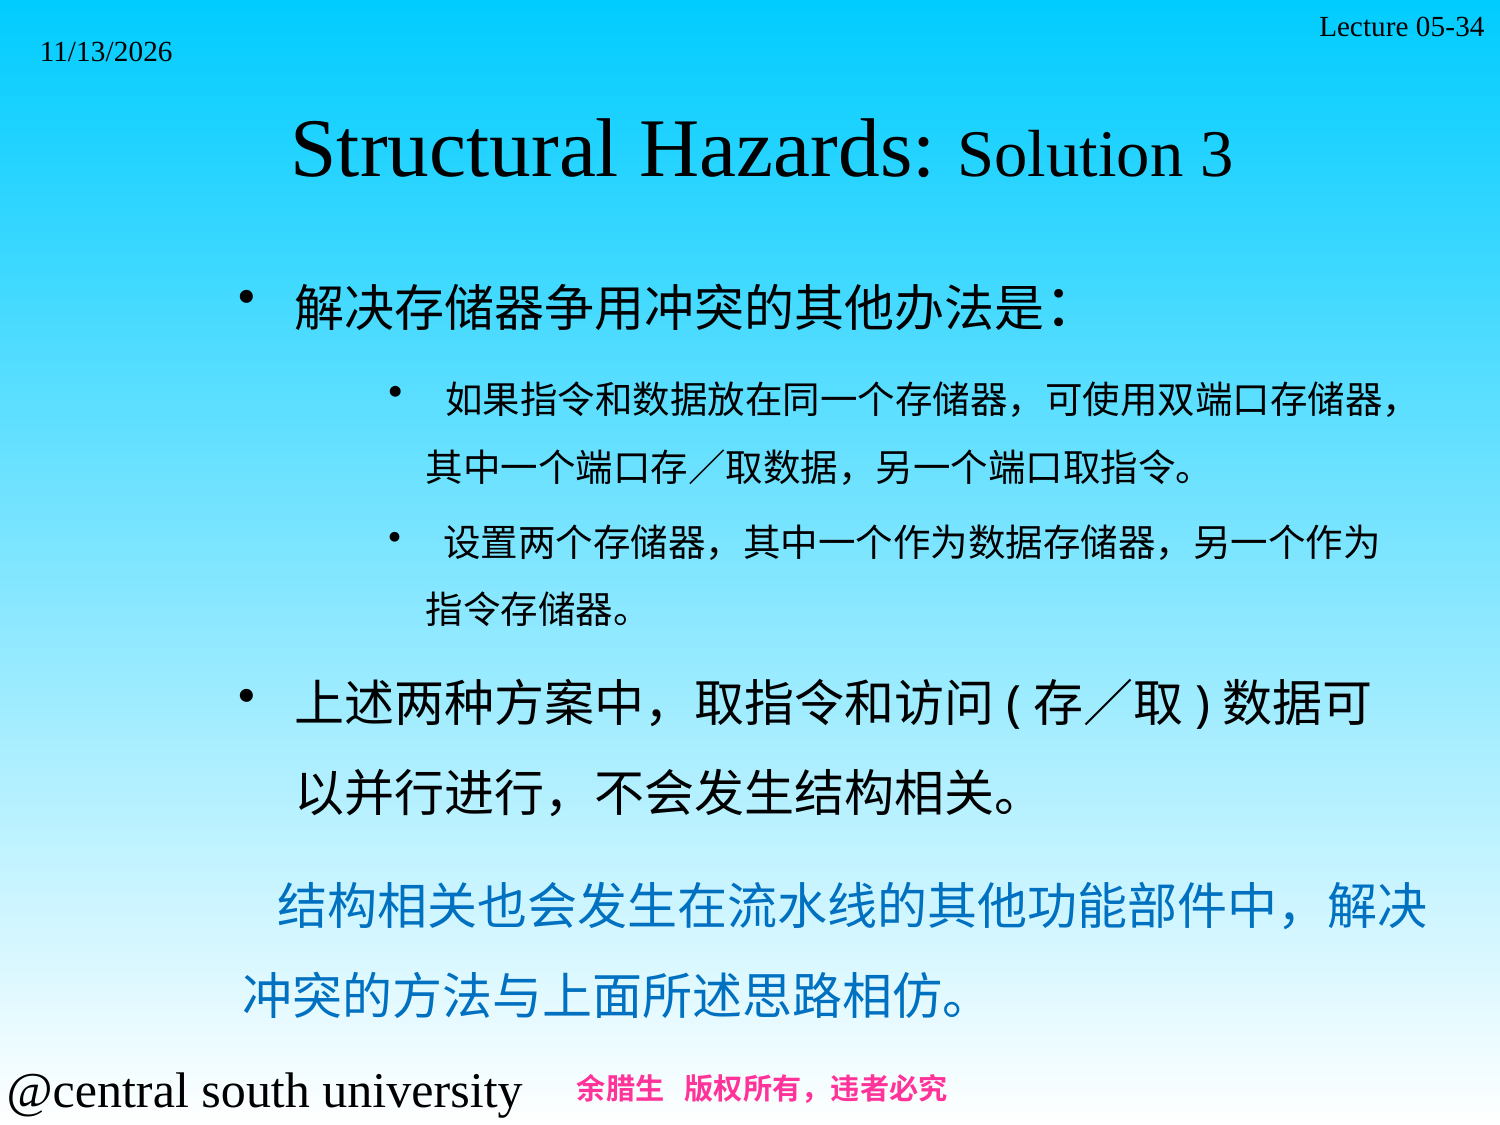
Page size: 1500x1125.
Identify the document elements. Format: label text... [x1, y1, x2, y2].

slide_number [24, 24, 432, 101]
list 解决存储器争用冲突的其他办法是： 如果指令和数据放在同一个存储器，可使用双端口存储器，其中一个端口存／取数据，另一个端口取指令。 设置两个存储器，其中一个作为数据存储器，另一个作为指令存储器。 上述两种方案中，取指令和访问(存／取)数据可以并行进行，不会发生结构相关。 [228, 229, 1418, 836]
title Structural Hazards: Solution 3 [272, 88, 1253, 229]
slide_number Lecture 05-34 [1187, 0, 1500, 76]
footer 余腊生 版权所有，违者必究 [524, 1062, 1001, 1125]
text_box 结构相关也会发生在流水线的其他功能部件中，解决冲突的方法与上面所述思路相仿。 [227, 836, 1471, 1032]
